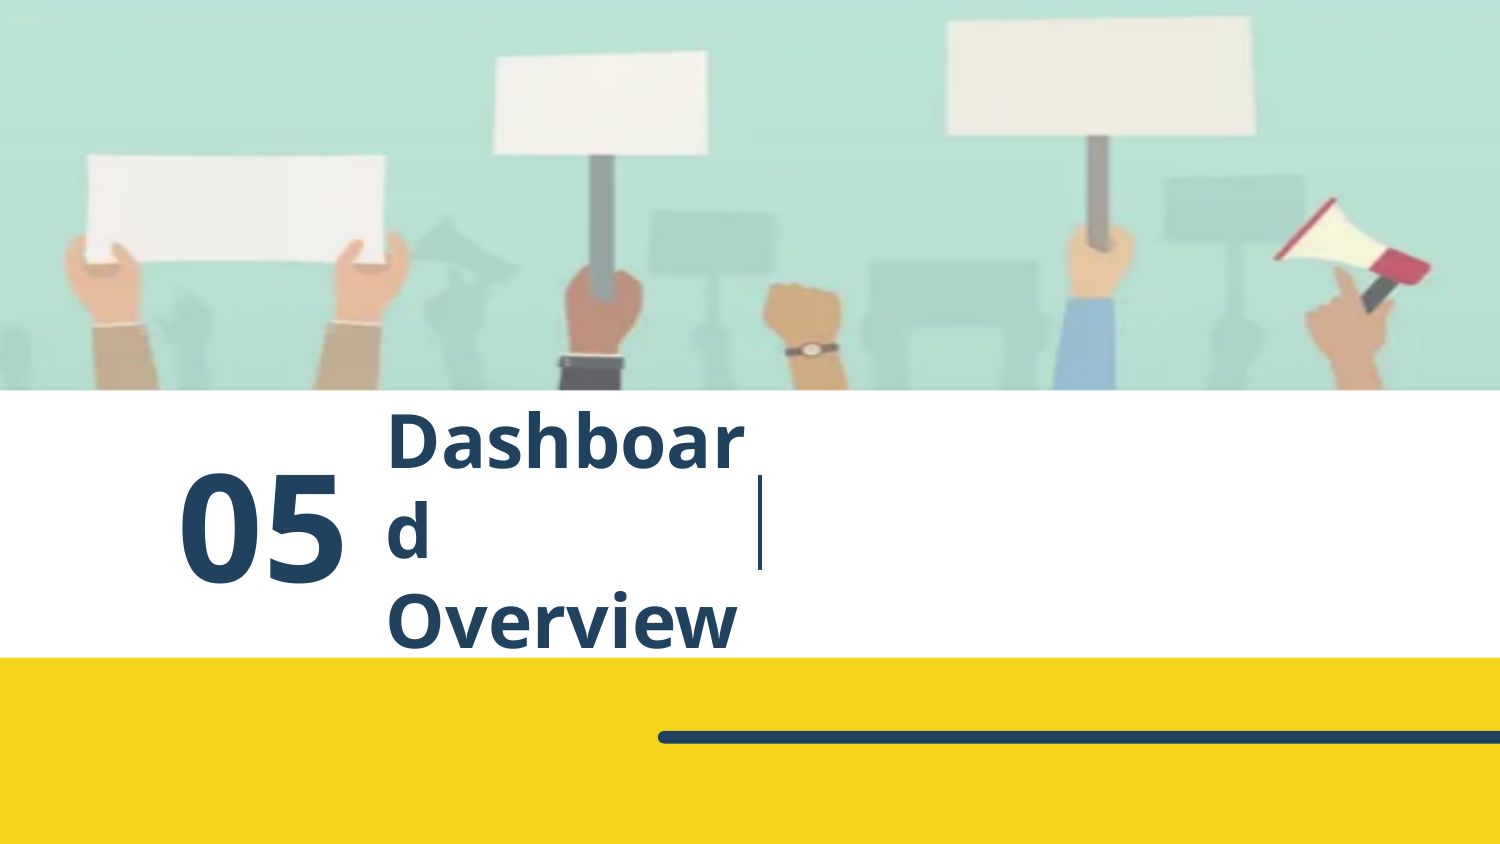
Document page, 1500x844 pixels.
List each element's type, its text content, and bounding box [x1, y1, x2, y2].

title 05 [162, 453, 370, 592]
text_box [657, 730, 1500, 744]
picture [0, 0, 1500, 395]
title Dashboard Overview [370, 443, 803, 614]
